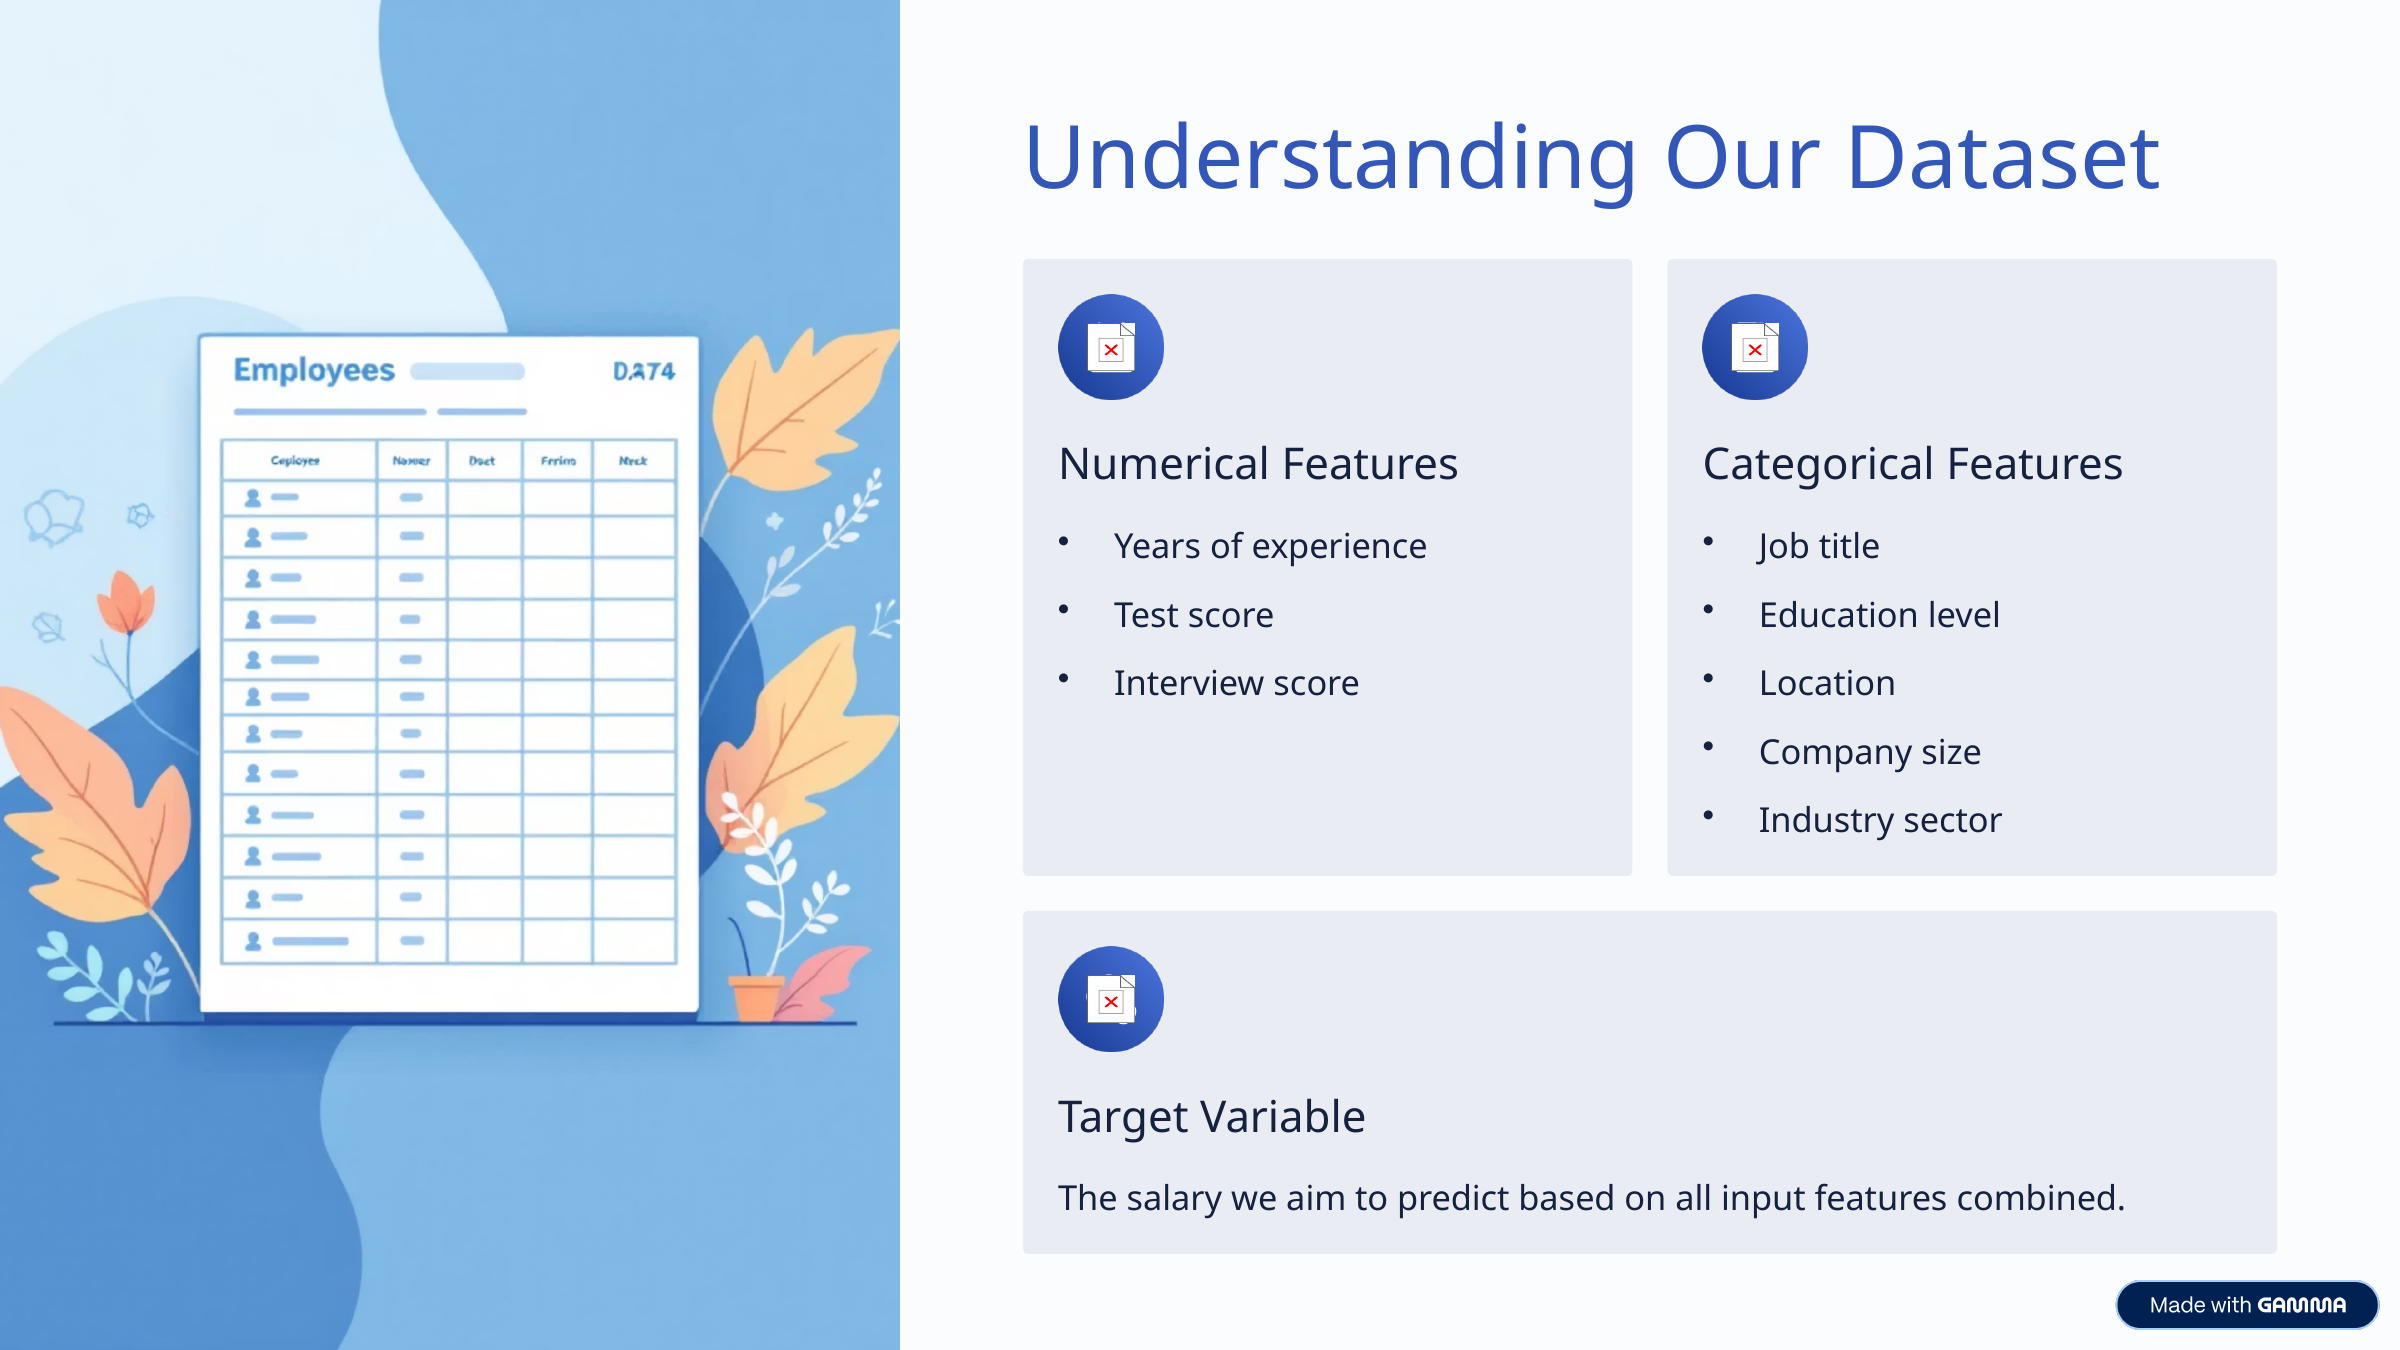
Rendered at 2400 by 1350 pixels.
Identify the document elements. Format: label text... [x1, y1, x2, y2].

picture [2106, 1271, 2389, 1339]
text_box Categorical Features [1702, 434, 2142, 490]
text_box Education level [1702, 579, 2242, 636]
text_box Years of experience [1057, 510, 1598, 567]
text_box Understanding Our Dataset [1022, 96, 2146, 207]
picture [1057, 946, 1164, 1052]
picture [0, 0, 900, 1350]
text_box Industry sector [1702, 784, 2242, 841]
picture [1702, 294, 1808, 400]
text_box Numerical Features [1058, 434, 1498, 490]
text_box Interview score [1057, 647, 1598, 704]
picture [1057, 294, 1164, 400]
text_box Location [1702, 647, 2242, 704]
text_box [1022, 910, 2278, 1254]
text_box Target Variable [1058, 1086, 1498, 1142]
text_box Test score [1057, 579, 1598, 636]
text_box [1667, 258, 2278, 876]
text_box The salary we aim to predict based on all input features combined. [1058, 1162, 2242, 1219]
text_box Job title [1702, 510, 2242, 567]
text_box [1022, 258, 1633, 876]
text_box Company size [1702, 716, 2242, 773]
